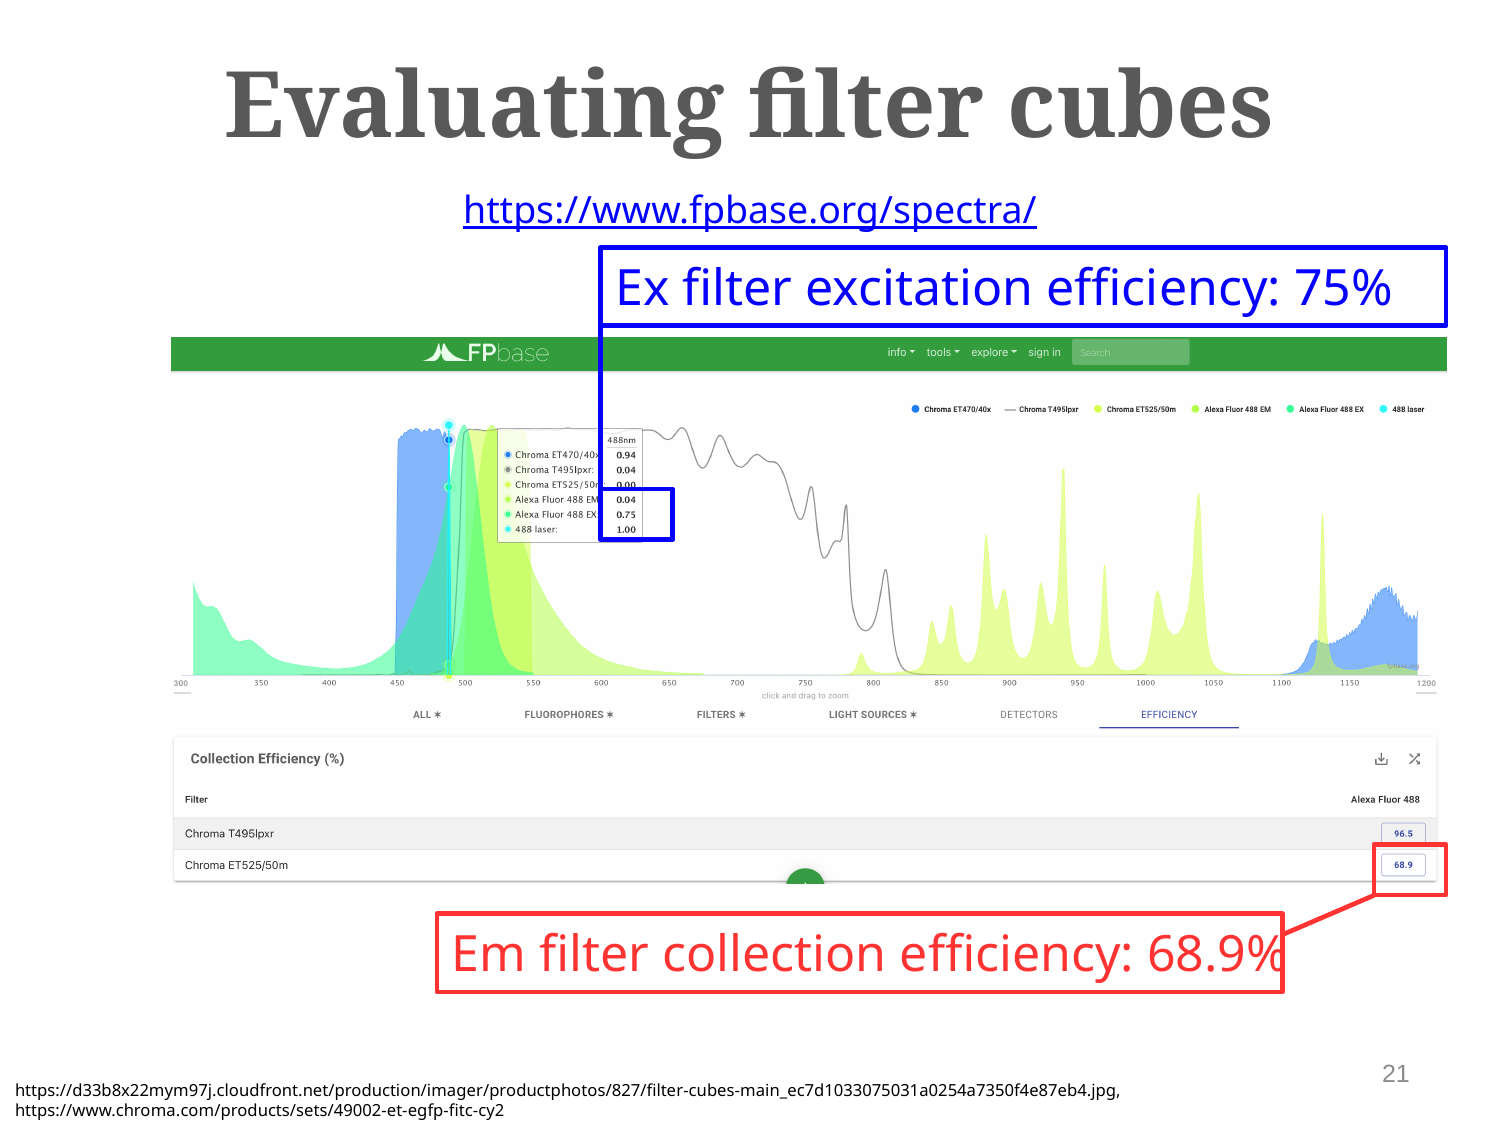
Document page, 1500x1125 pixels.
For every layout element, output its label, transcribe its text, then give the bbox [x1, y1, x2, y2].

slide_number 21 [1074, 1042, 1425, 1072]
text_box https://d33b8x22mym97j.cloudfront.net/production/imager/productphotos/827/filter-cubes-main_ec7d1033075031a0254a7350f4e87eb4.jpg, https://www.chroma.com/products/sets/49002-et-egfp-fitc-cy2 [0, 1072, 1425, 1125]
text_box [600, 247, 1447, 540]
text_box Evaluating filter cubes [0, 6, 1500, 194]
picture [170, 337, 1447, 885]
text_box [436, 844, 1447, 993]
text_box https://www.fpbase.org/spectra/ [374, 178, 1125, 245]
